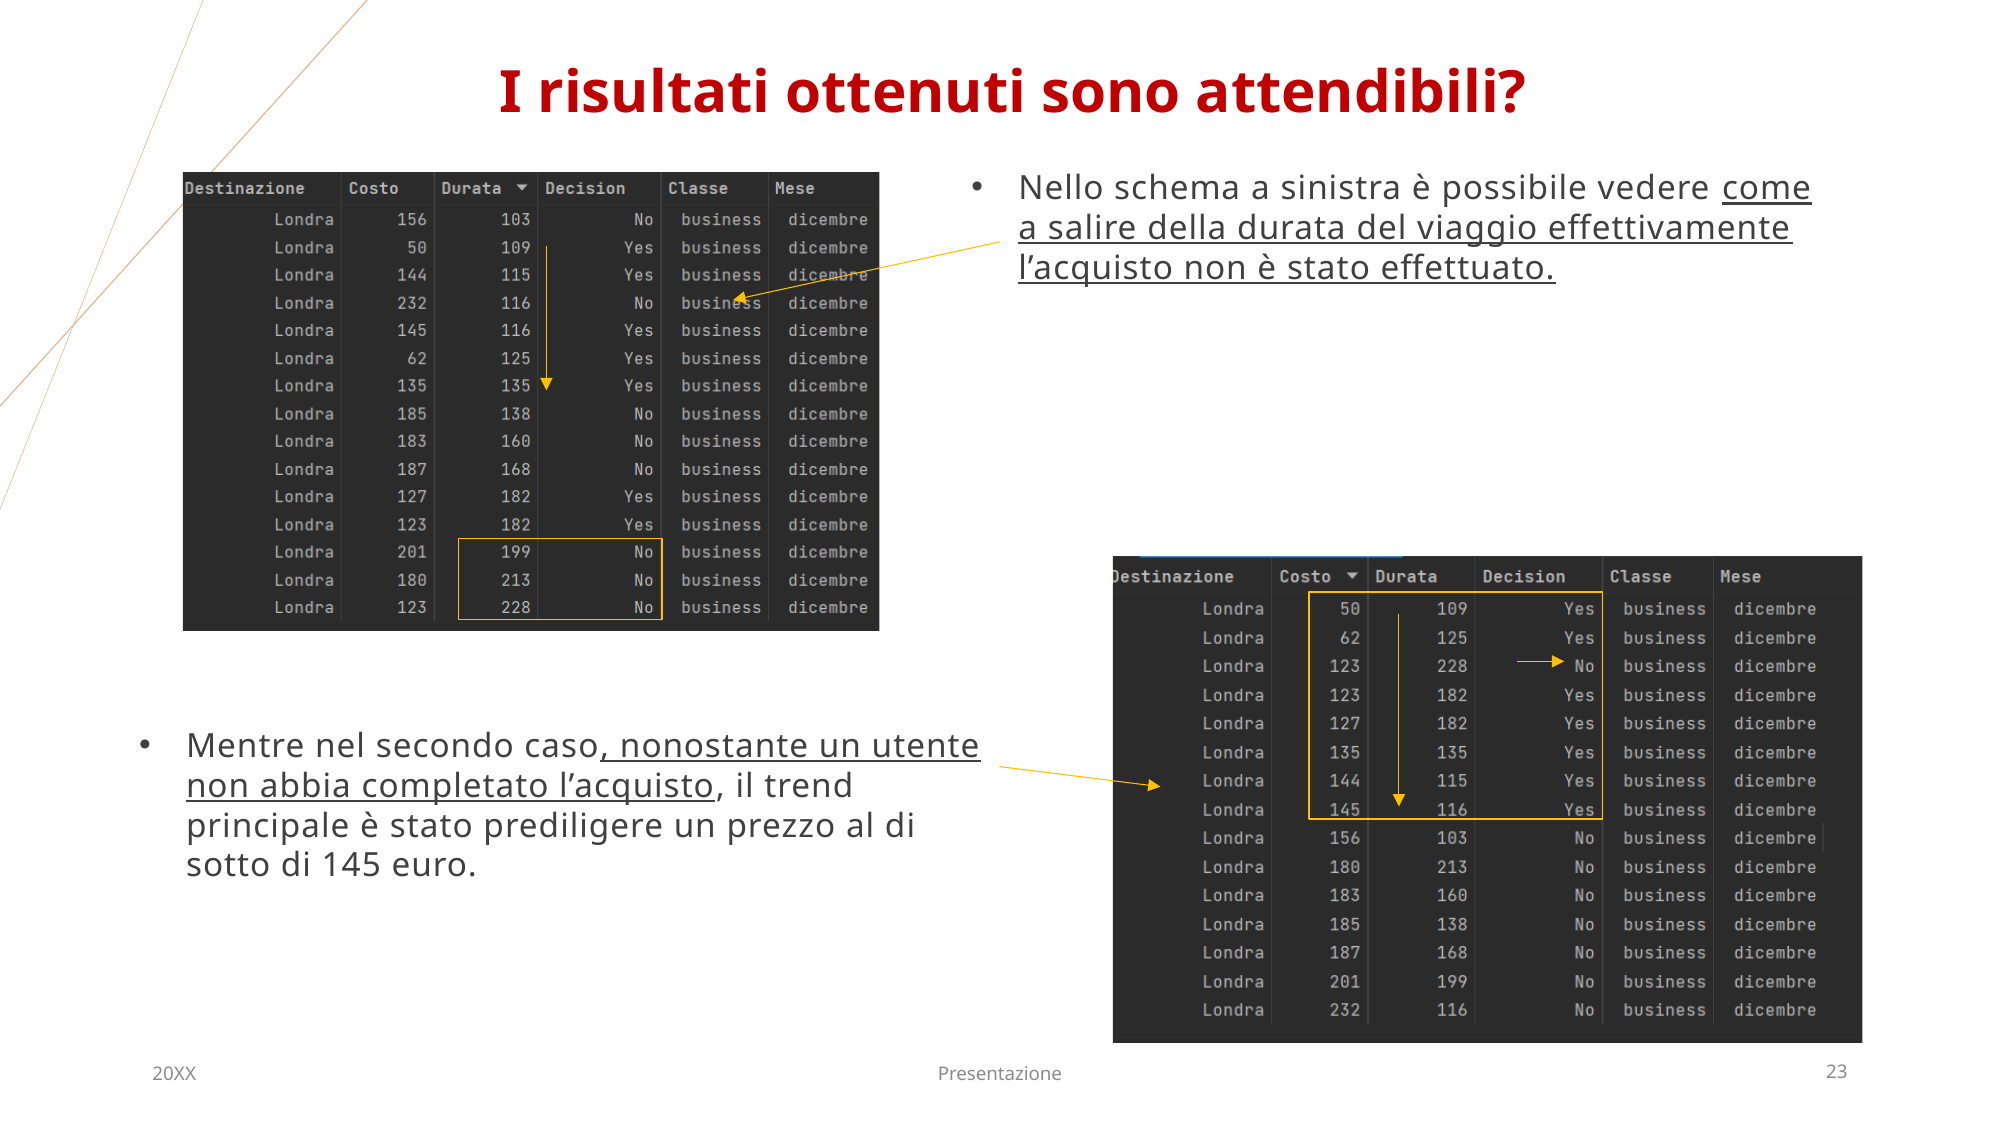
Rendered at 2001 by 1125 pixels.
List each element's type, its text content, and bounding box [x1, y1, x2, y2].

slide_number 23 [1412, 1043, 1863, 1103]
text_box Nello schema a sinistra è possibile vedere come a salire della durata del viaggio effettivamente l’acquisto non è stato effettuato. [956, 158, 1832, 478]
slide_number 20XX [137, 1042, 588, 1103]
picture [182, 172, 880, 631]
text_box I risultati ottenuti sono attendibili? [484, 47, 1804, 132]
footer Presentazione [662, 1042, 1338, 1103]
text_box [999, 766, 1161, 787]
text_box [733, 241, 1000, 300]
text_box Mentre nel secondo caso, nonostante un utente non abbia completato l’acquisto, il trend principale è stato prediligere un prezzo al di sotto di 145 euro. [124, 716, 1000, 1036]
picture [1112, 555, 1863, 1043]
